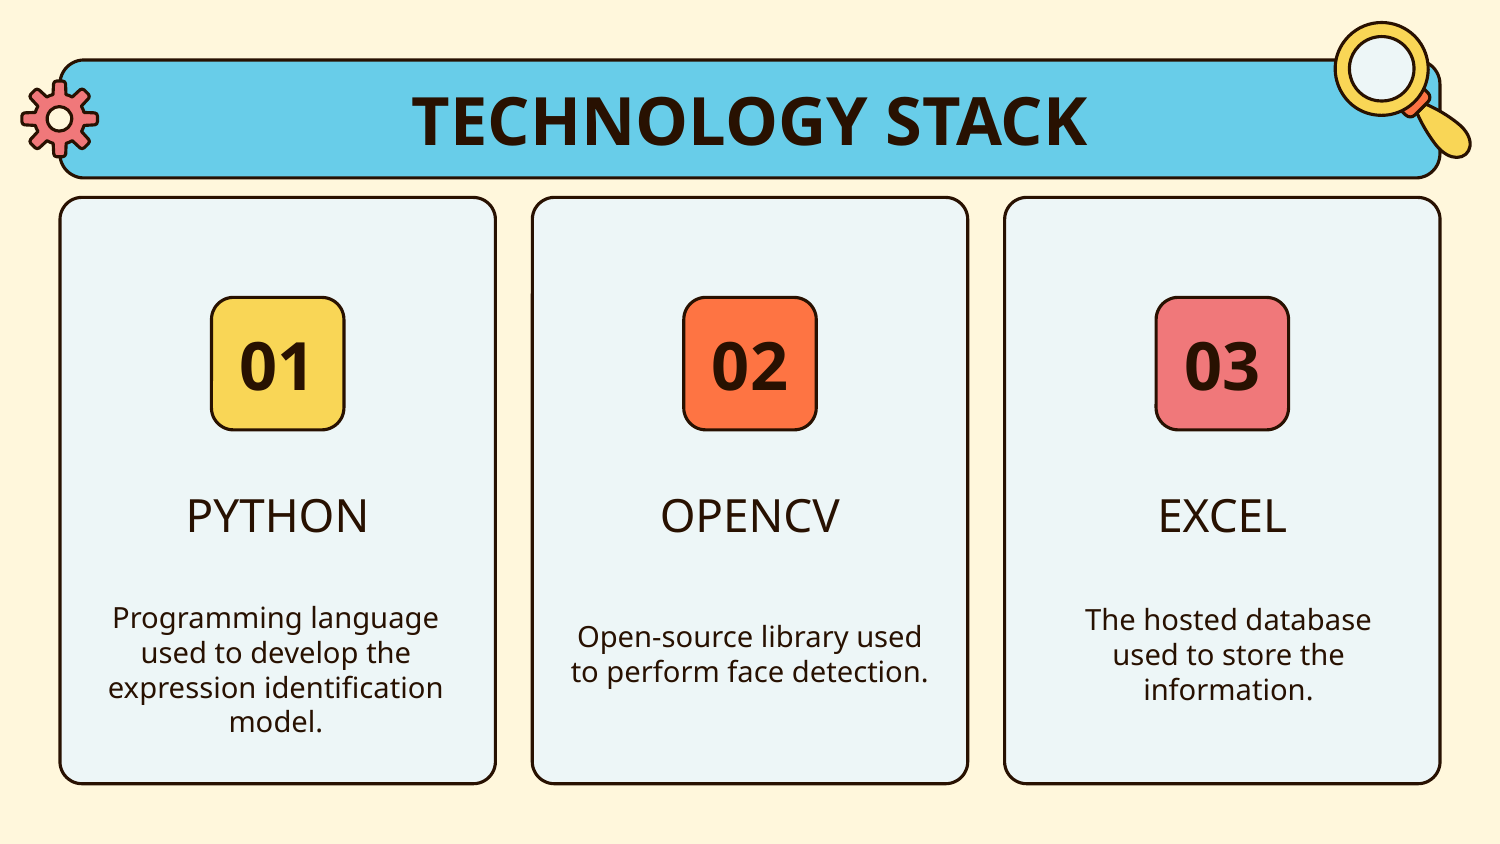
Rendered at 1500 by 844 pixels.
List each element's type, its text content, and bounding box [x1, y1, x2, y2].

text_box [1004, 197, 1441, 784]
title 01 [205, 320, 351, 407]
text_box [211, 407, 344, 430]
title TECHNOLOGY STACK [118, 63, 1315, 161]
text_box [59, 197, 496, 784]
text_box [1156, 297, 1289, 320]
text_box [683, 407, 817, 430]
subtitle OPENCV [589, 458, 911, 569]
subtitle PYTHON [117, 458, 438, 569]
text_box [1156, 407, 1289, 430]
text_box [532, 197, 968, 784]
subtitle EXCEL [1062, 458, 1383, 569]
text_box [1319, 22, 1479, 158]
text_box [21, 80, 98, 157]
subtitle Open-source library used to perform face detection. [552, 578, 948, 729]
subtitle Programming language used to develop the expression identification model. [77, 578, 475, 760]
text_box [683, 297, 817, 320]
text_box [211, 297, 344, 320]
subtitle The hosted database used to store the information. [1040, 578, 1418, 729]
text_box [60, 59, 1437, 178]
title 03 [1149, 320, 1295, 407]
title 02 [677, 320, 823, 407]
